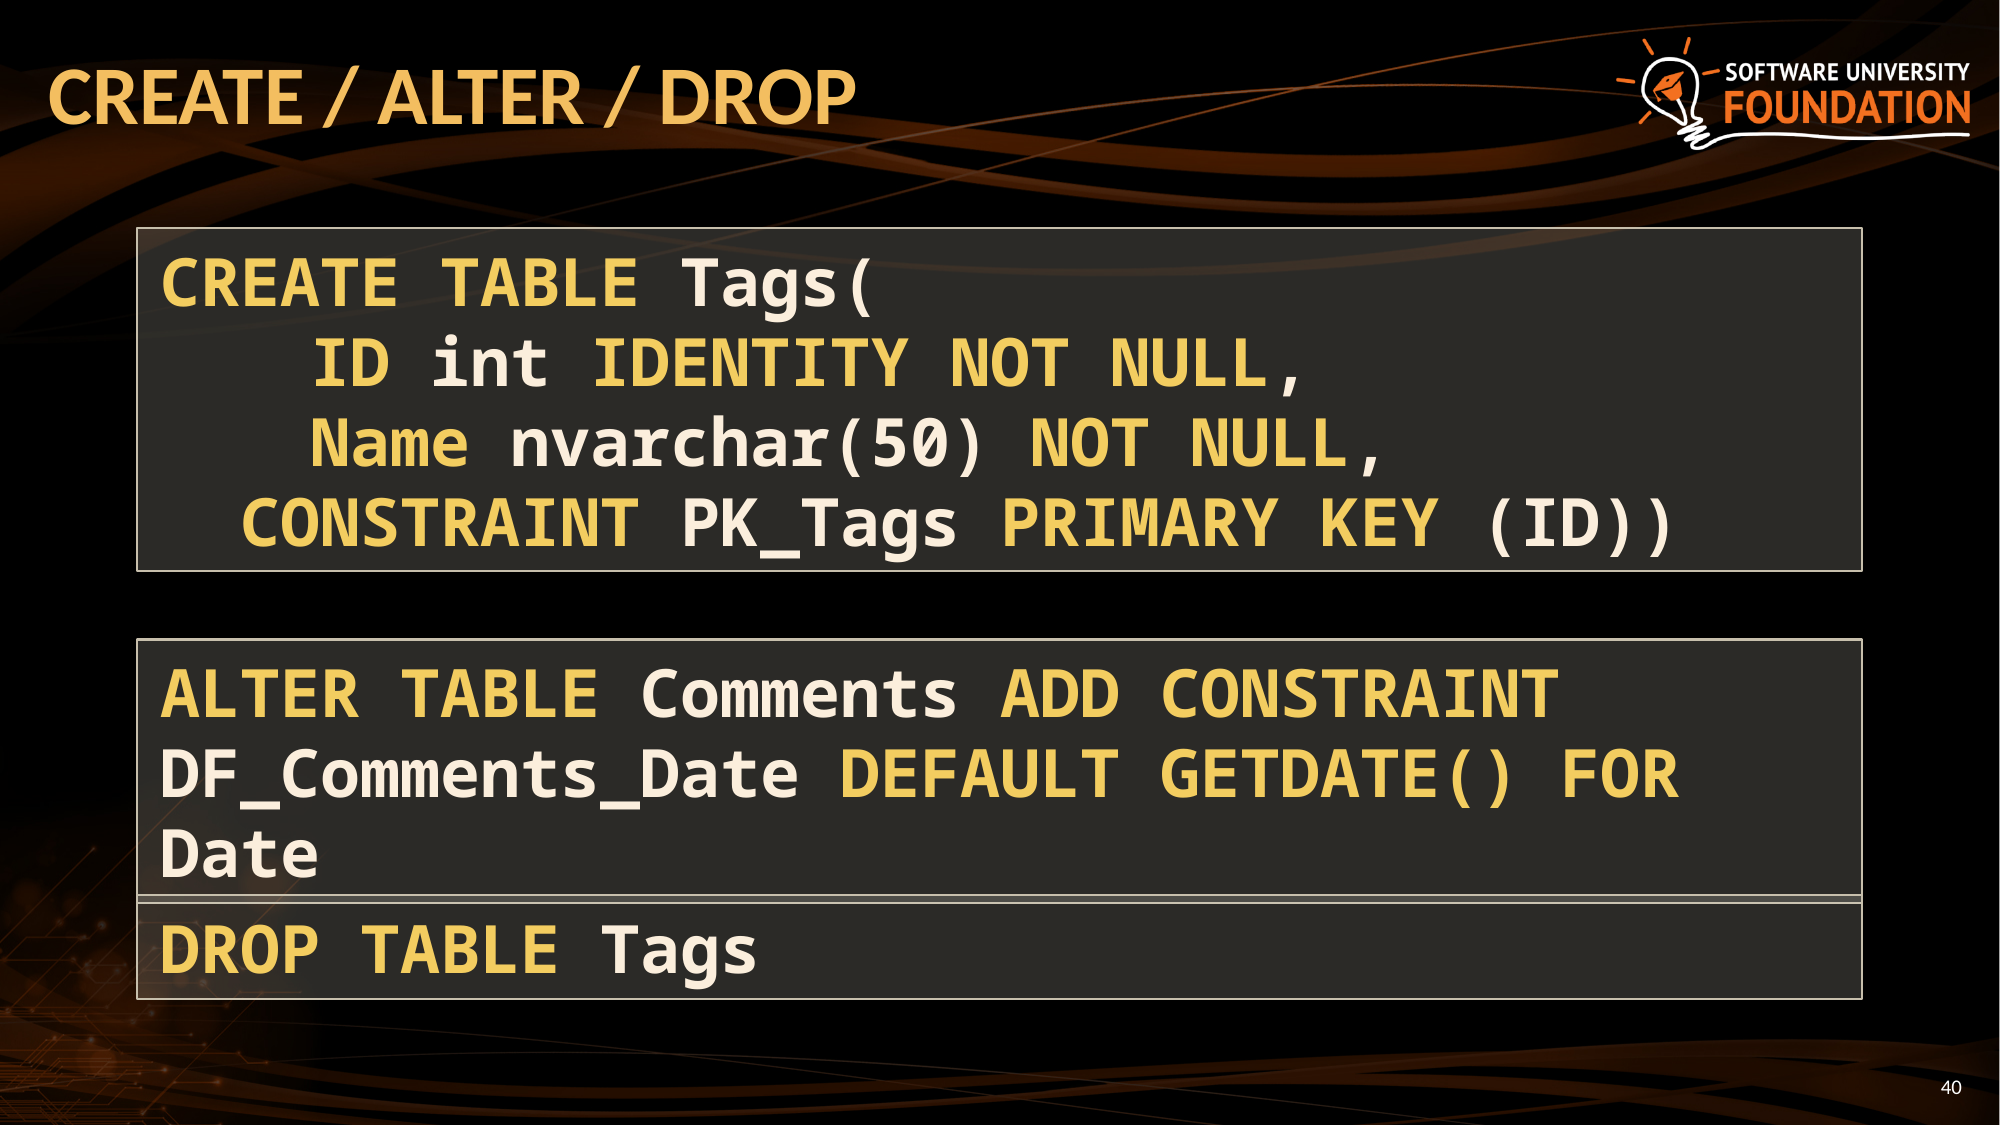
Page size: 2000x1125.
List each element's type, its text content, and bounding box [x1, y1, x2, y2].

slide_number 40 [1897, 1070, 1968, 1103]
text_box DROP TABLE Tags [137, 895, 1863, 999]
text_box ALTER TABLE Comments ADD CONSTRAINT DF_Comments_Date DEFAULT GETDATE() FOR Date [137, 639, 1863, 895]
title CREATE / ALTER / DROP [30, 6, 1602, 189]
picture [0, 0, 2000, 1125]
text_box CREATE TABLE Tags( ID int IDENTITY NOT NULL, Name nvarchar(50) NOT NULL, CONSTRAINT PK_Tags PRIMARY KEY (ID)) [137, 227, 1863, 572]
